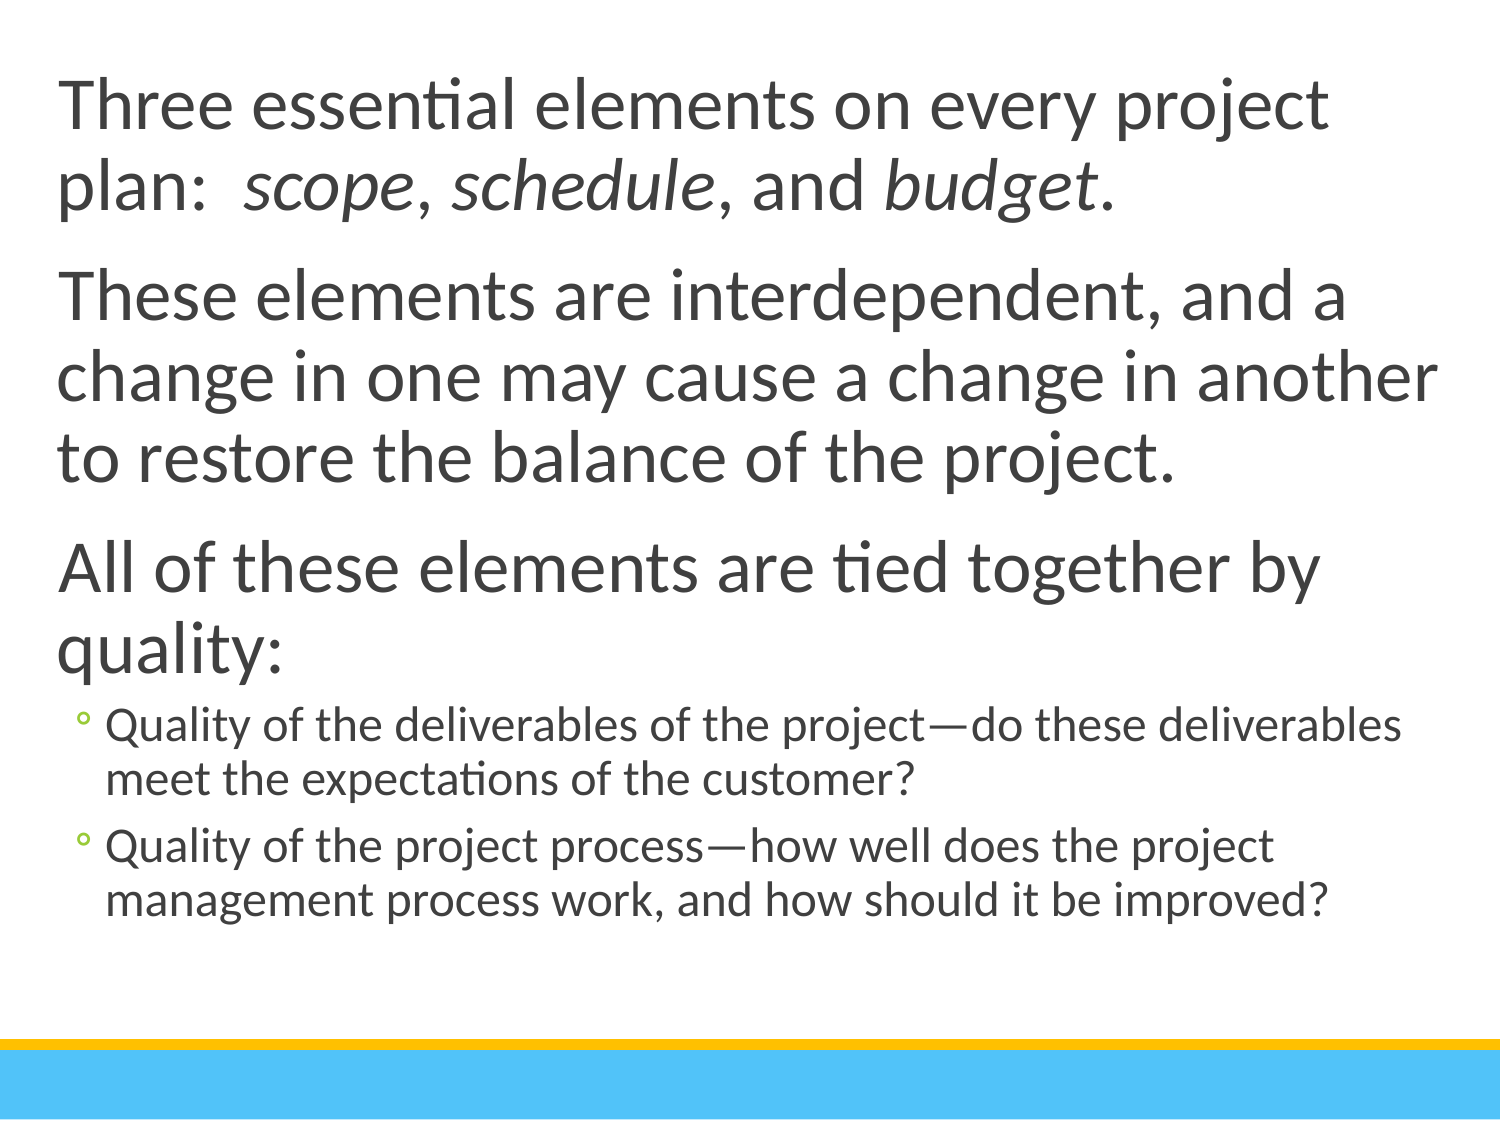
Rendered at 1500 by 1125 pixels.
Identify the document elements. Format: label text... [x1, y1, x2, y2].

list Three essential elements on every project plan: scope, schedule, and budget. These elements are interdependent, and a change in one may cause a change in another to restore the balance of the project. All of these elements are tied together by quality: Quality of the deliverables of the project—do these deliverables meet the expectations of the customer? Quality of the project process—how well does the project management process work, and how should it be improved? [41, 57, 1460, 961]
